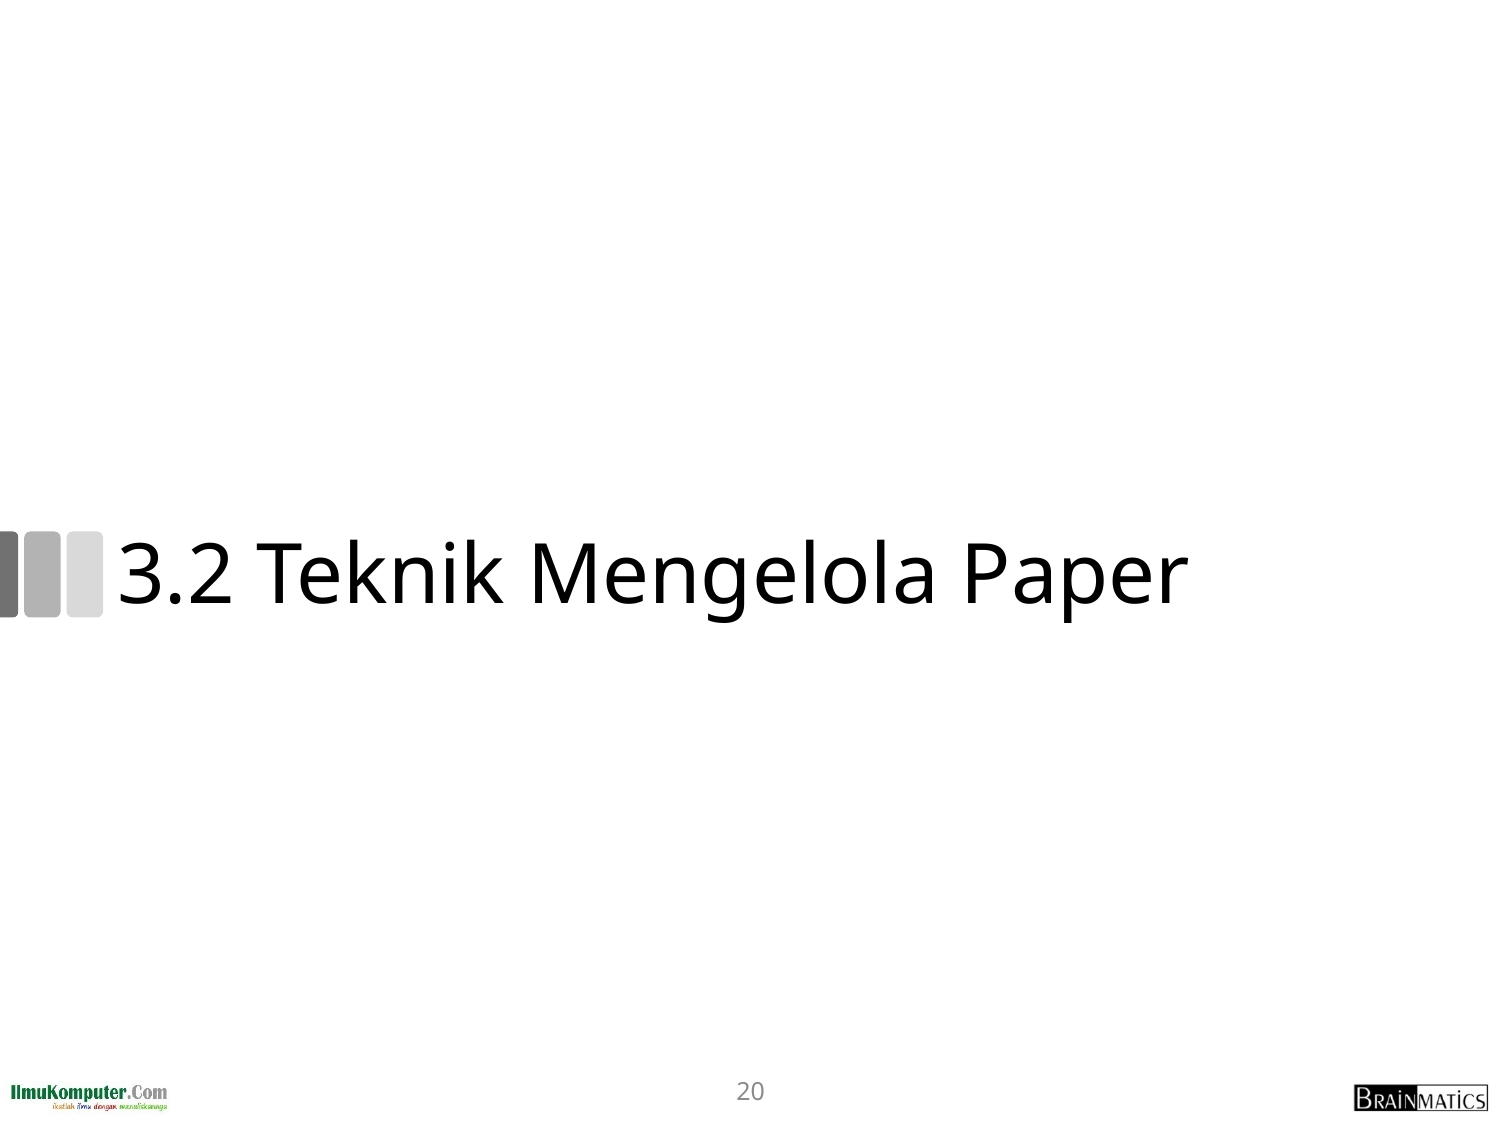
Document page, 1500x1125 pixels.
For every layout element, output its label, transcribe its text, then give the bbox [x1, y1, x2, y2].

picture [4, 1081, 173, 1115]
slide_number 20 [582, 1062, 920, 1123]
picture [1351, 1081, 1491, 1115]
title 3.2 Teknik Mengelola Paper [102, 404, 1397, 749]
